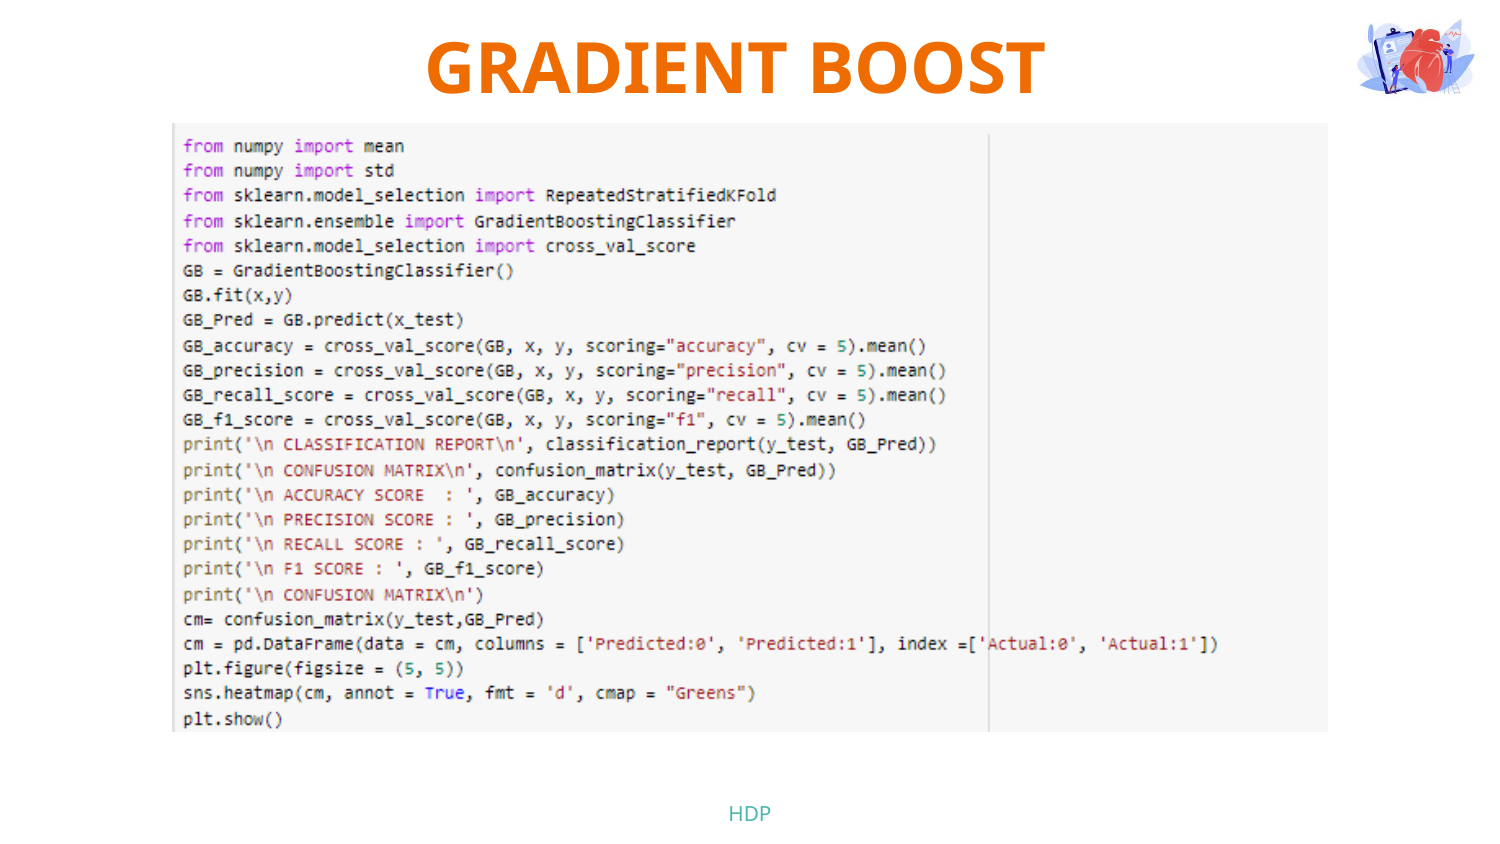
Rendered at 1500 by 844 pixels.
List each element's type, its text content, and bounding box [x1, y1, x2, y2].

text_box GRADIENT BOOST [103, 7, 1368, 123]
text_box HDP [503, 788, 996, 839]
picture [171, 123, 1328, 732]
picture [1352, 15, 1481, 101]
